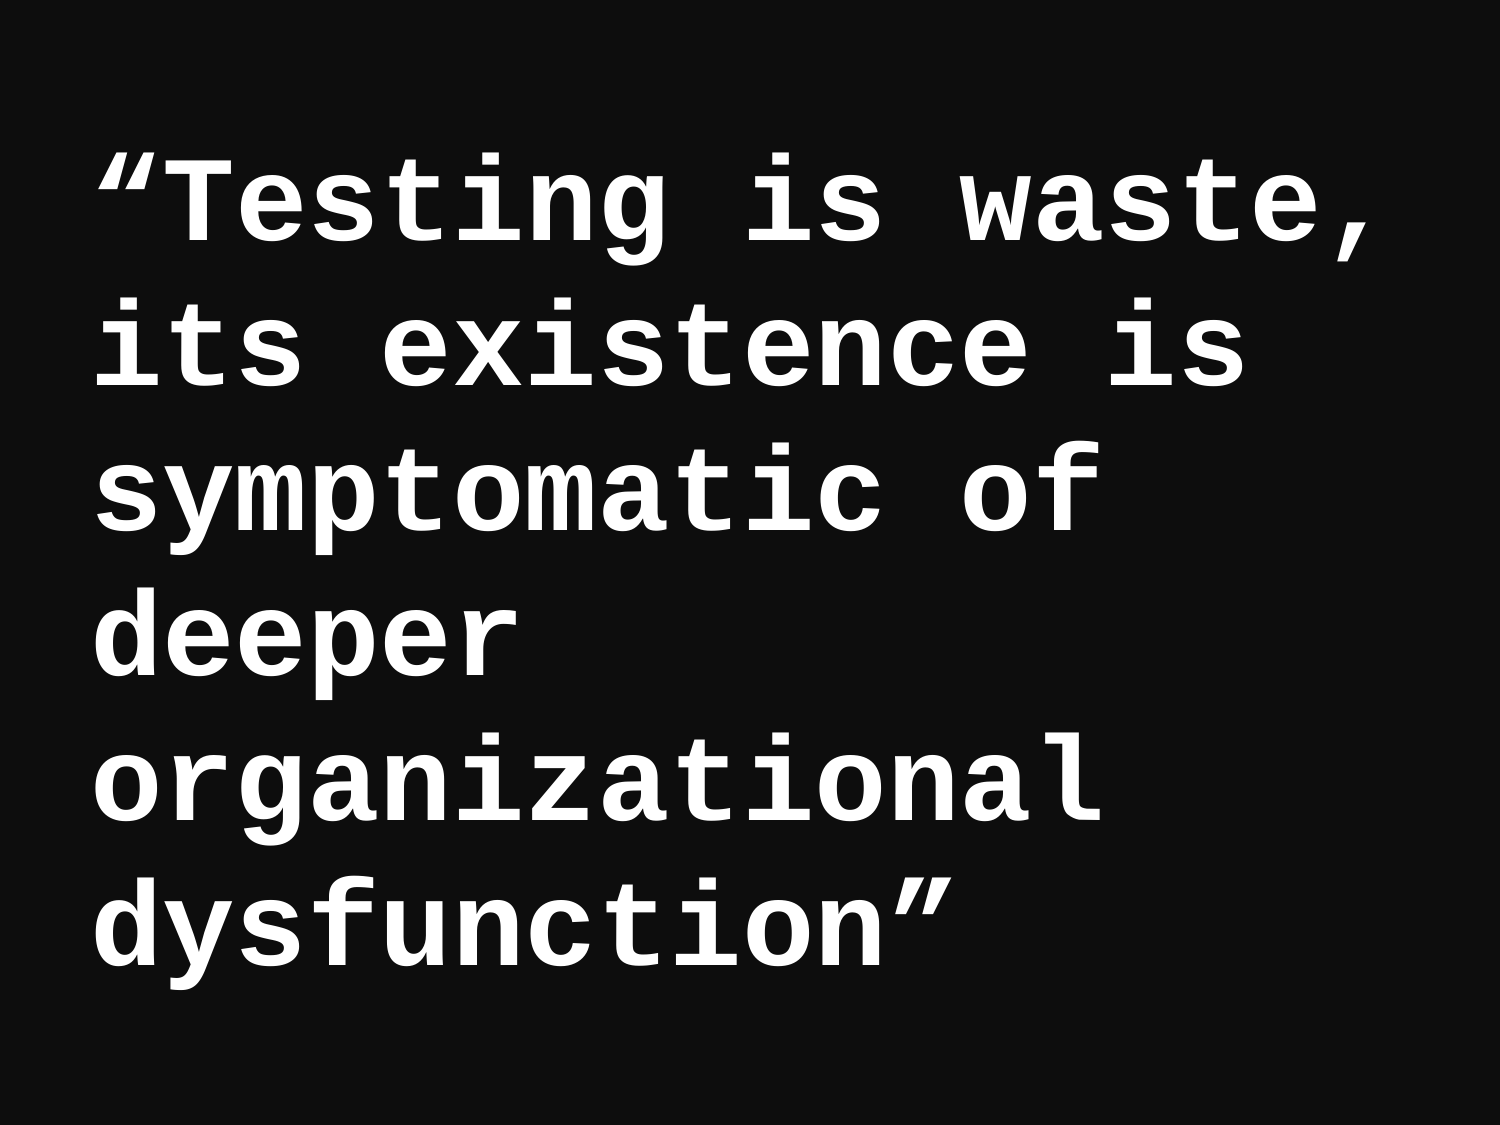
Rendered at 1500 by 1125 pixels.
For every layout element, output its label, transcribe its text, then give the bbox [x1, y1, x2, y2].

list “Testing is waste, its existence is symptomatic of deeper organizational dysfunction” [75, 112, 1463, 275]
